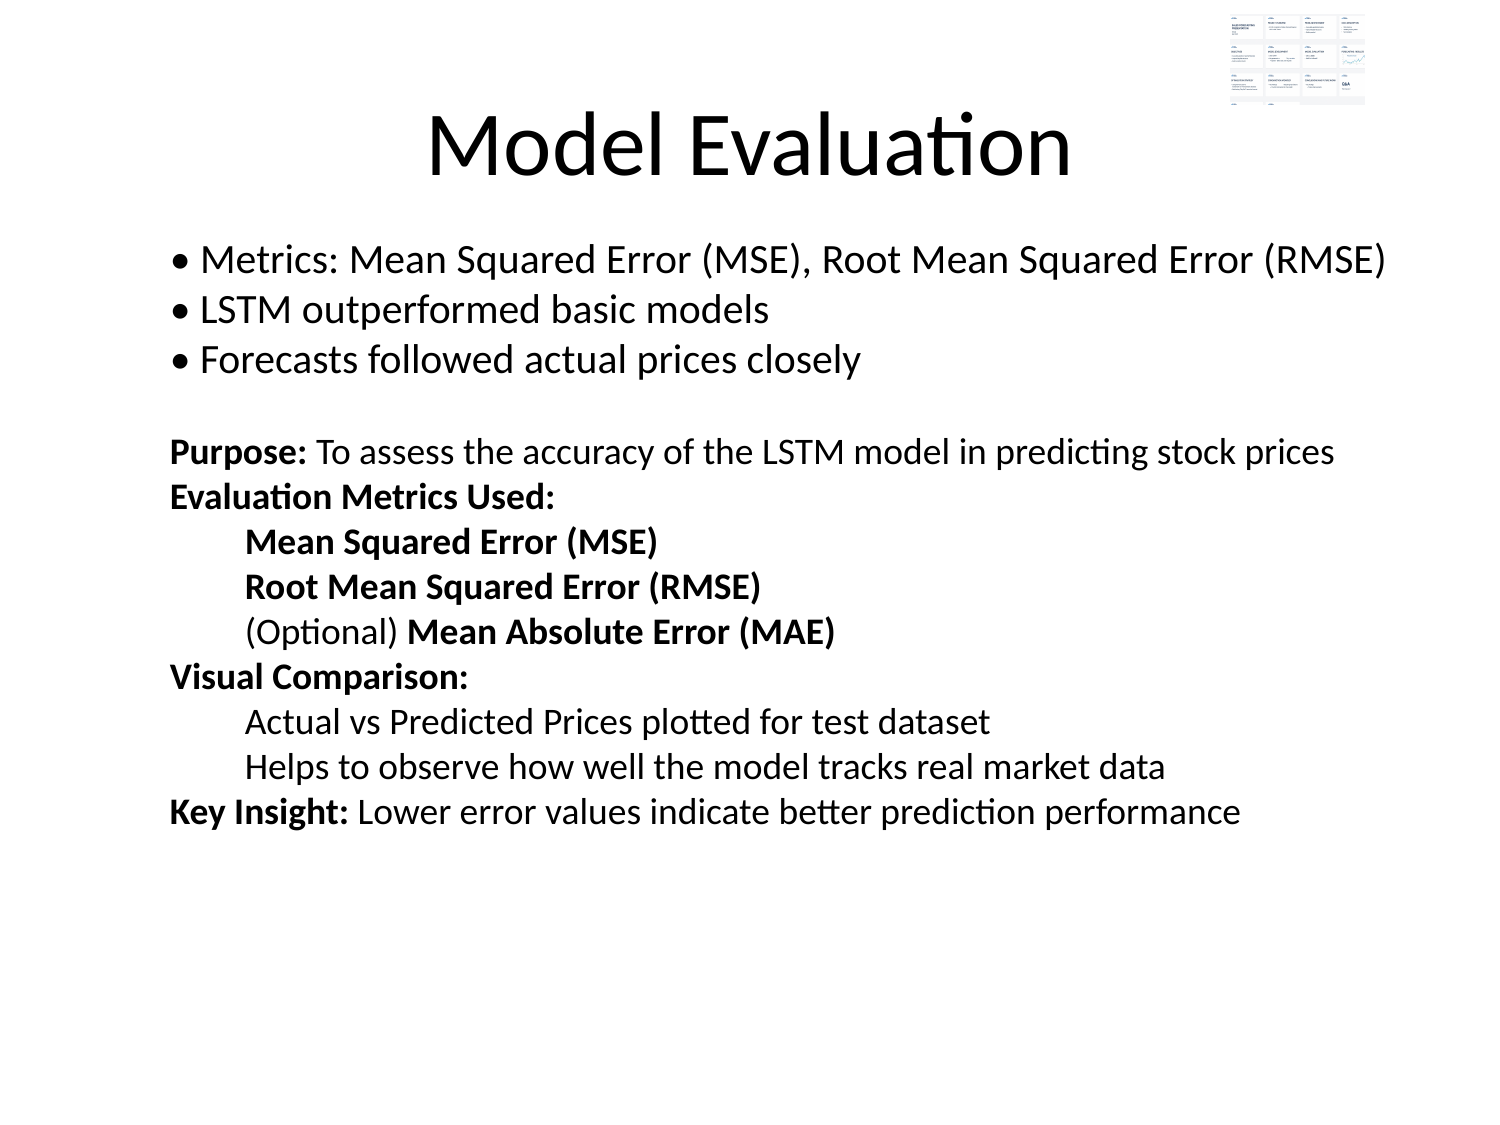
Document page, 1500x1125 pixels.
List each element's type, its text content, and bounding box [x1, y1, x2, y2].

picture [1229, 14, 1366, 106]
text_box • Metrics: Mean Squared Error (MSE), Root Mean Squared Error (RMSE) • LSTM outperformed basic models • Forecasts followed actual prices closely Purpose: To assess the accuracy of the LSTM model in predicting stock prices Evaluation Metrics Used: Mean Squared Error (MSE) Root Mean Squared Error (RMSE) (Optional) Mean Absolute Error (MAE) Visual Comparison: Actual vs Predicted Prices plotted for test dataset Helps to observe how well the model tracks real market data Key Insight: Lower error values indicate better prediction performance [154, 224, 1403, 890]
title Model Evaluation [75, 45, 1425, 233]
